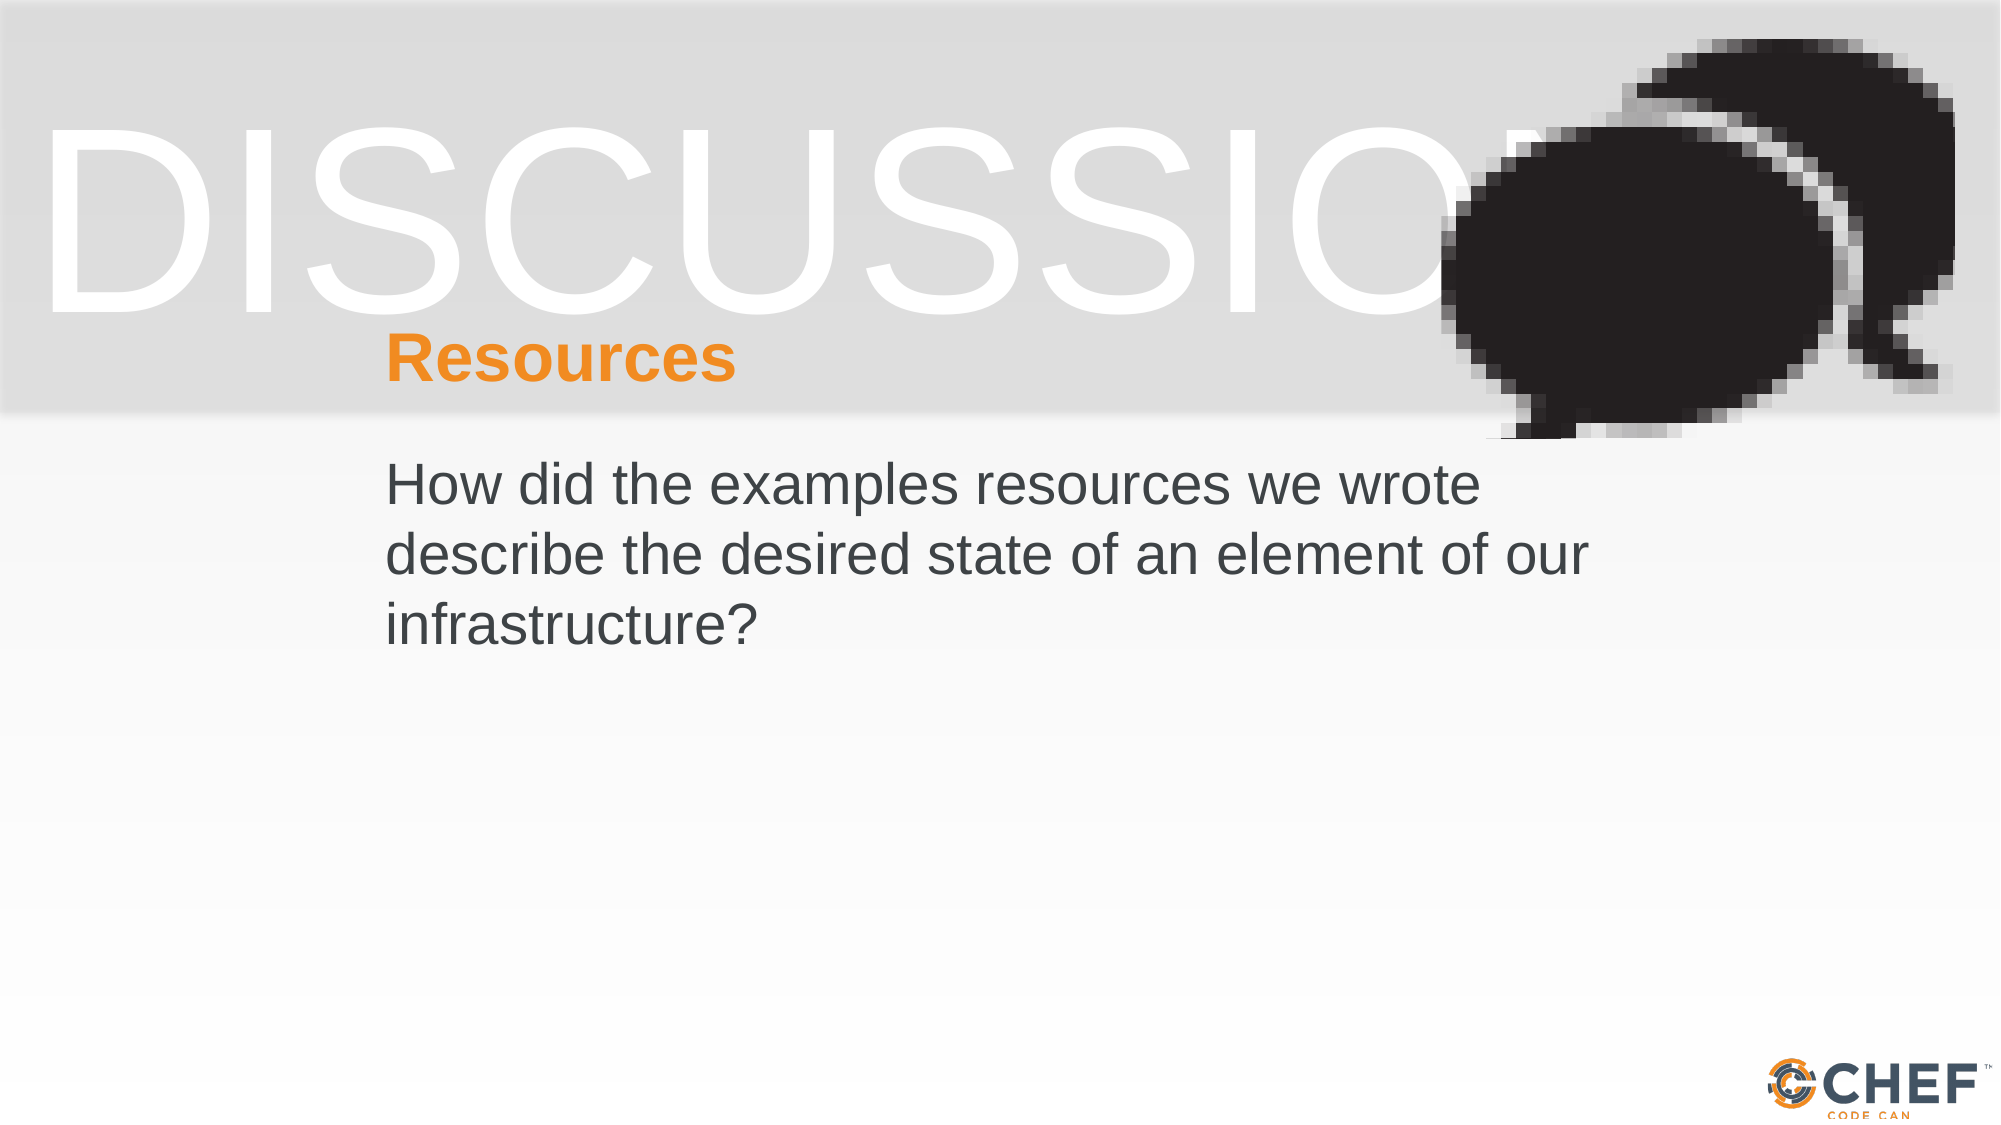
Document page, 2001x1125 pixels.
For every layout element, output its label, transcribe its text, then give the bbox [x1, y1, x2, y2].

title Resources [370, 307, 1721, 412]
subtitle How did the examples resources we wrote describe the desired state of an element of our infrastructure? [370, 431, 1721, 745]
